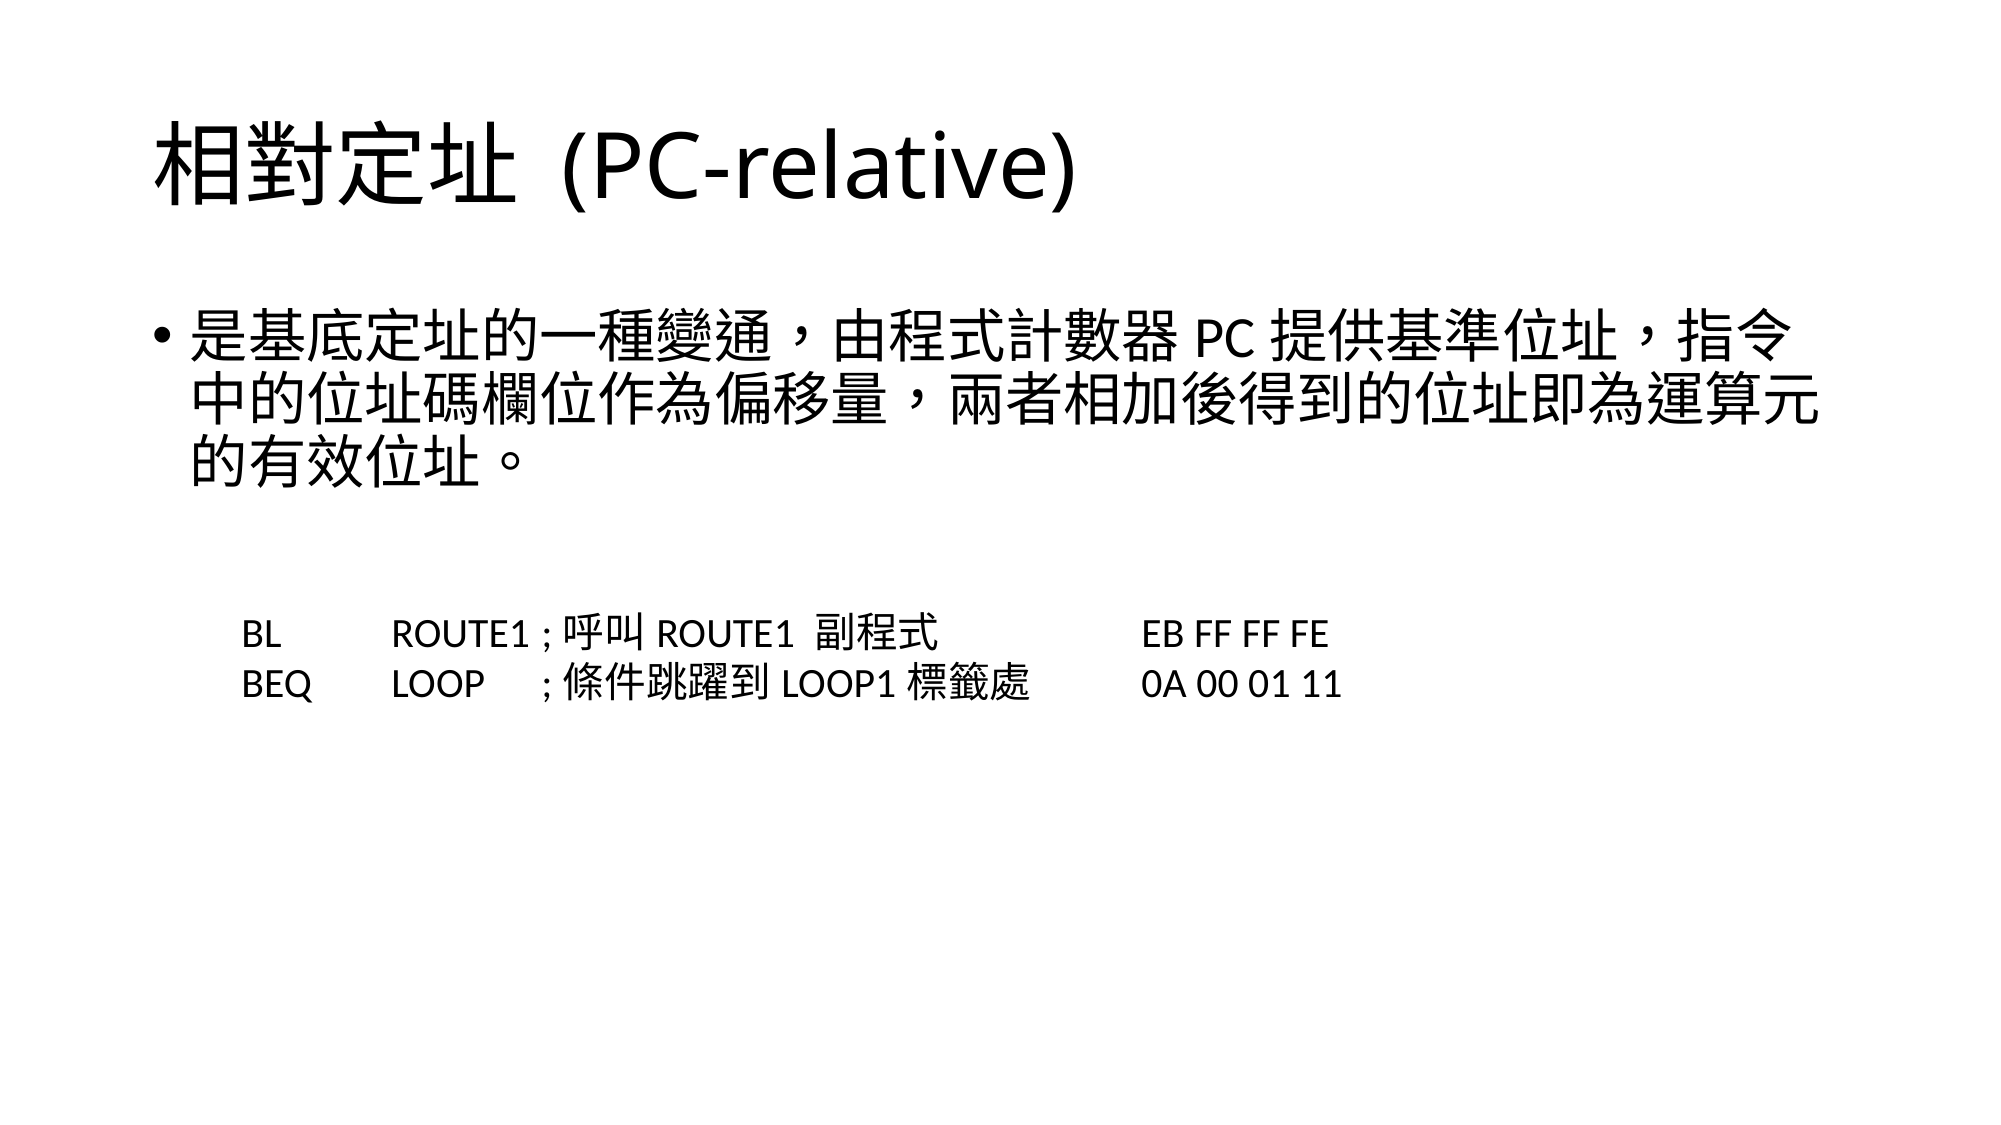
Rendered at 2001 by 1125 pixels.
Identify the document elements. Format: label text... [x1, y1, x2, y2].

list 是基底定址的一種變通，由程式計數器PC提供基準位址，指令中的位址碼欄位作為偏移量，兩者相加後得到的位址即為運算元的有效位址。 [137, 299, 1863, 1014]
title 相對定址 (PC-relative) [137, 59, 1863, 278]
text_box BL ROUTE1 ;呼叫ROUTE1 副程式 EB FF FF FE BEQ LOOP ;條件跳躍到LOOP1標籤處 0A 00 01 11 [226, 598, 1358, 714]
